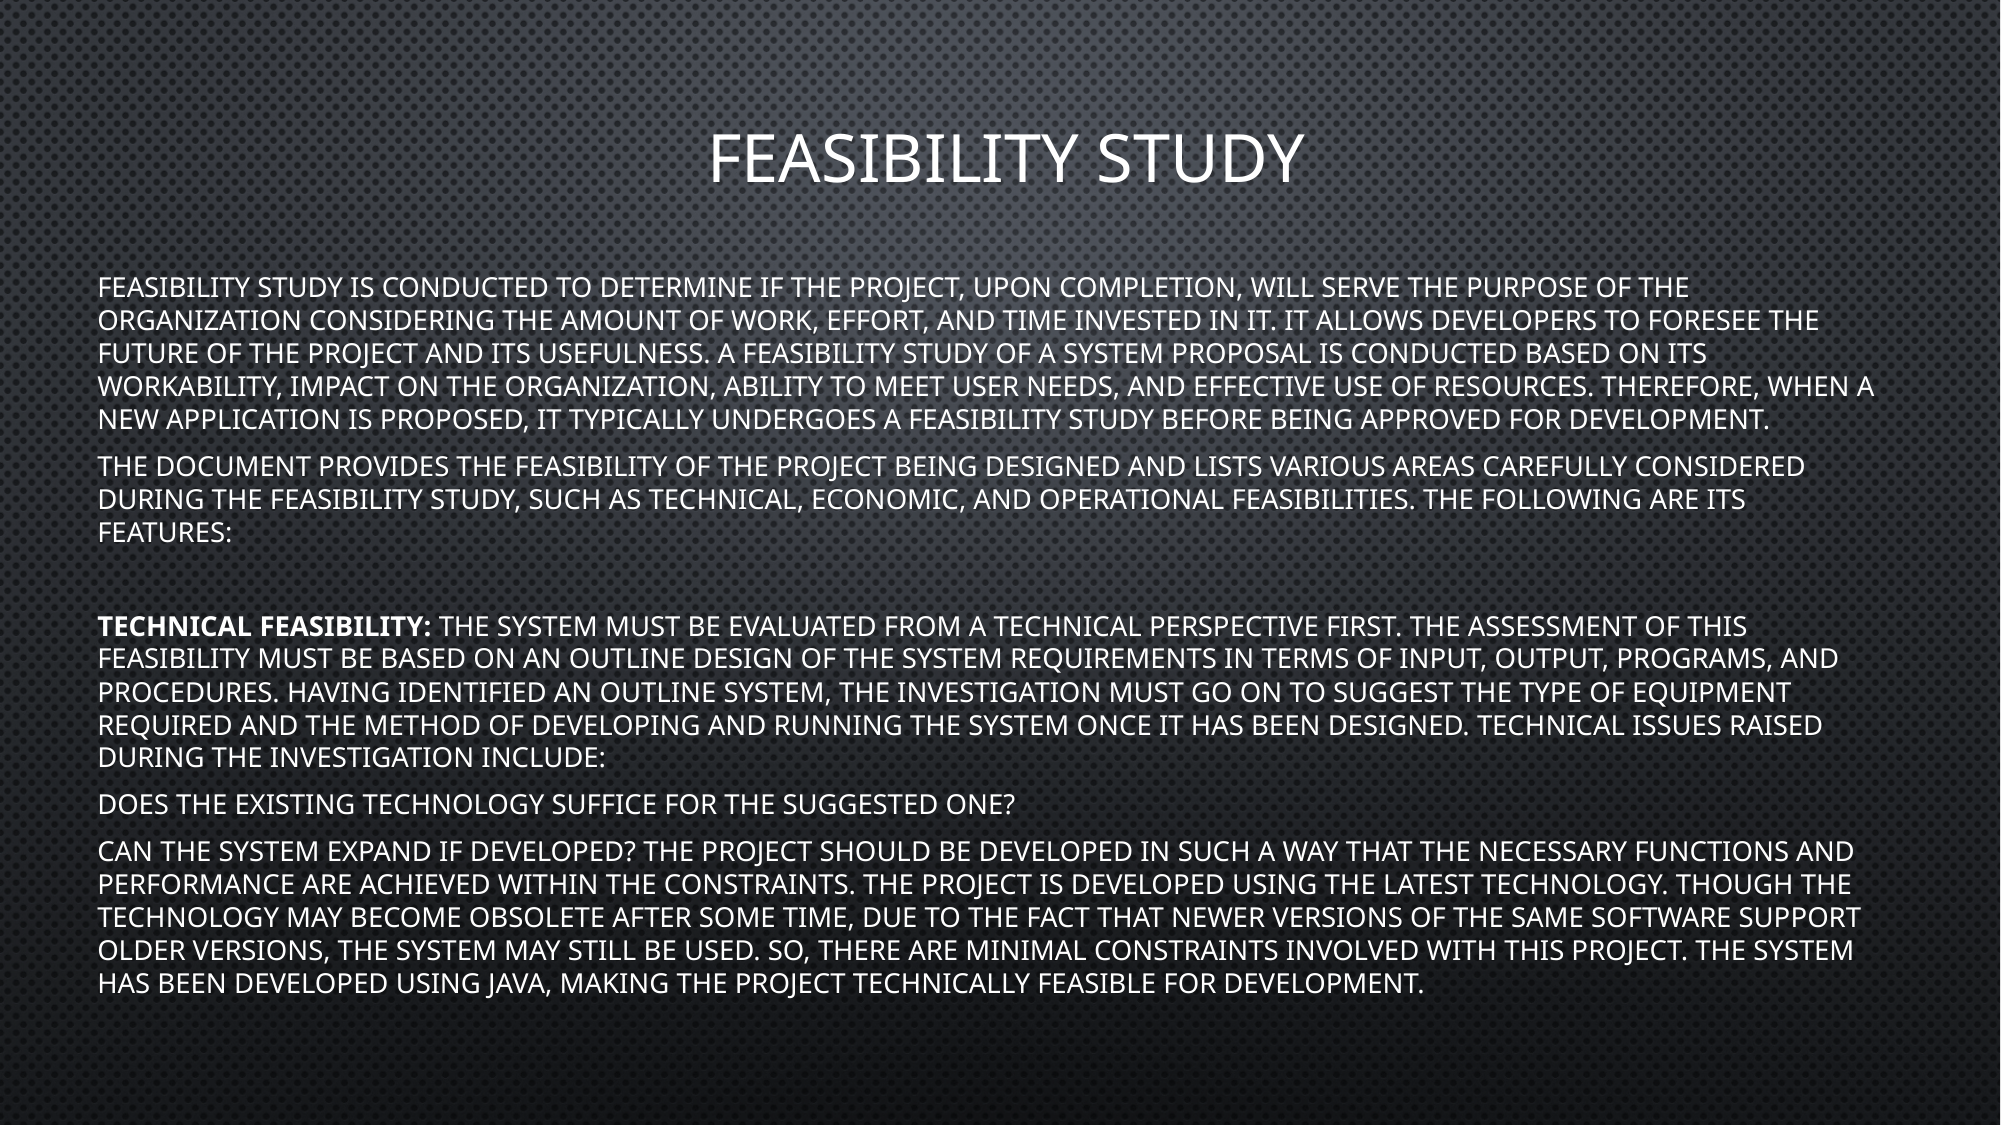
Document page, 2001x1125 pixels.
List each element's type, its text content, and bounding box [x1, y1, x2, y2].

title Feasibility Study [202, 0, 1828, 249]
list Feasibility study is conducted to determine if the project, upon completion, will serve the purpose of the organization considering the amount of work, effort, and time invested in it. It allows developers to foresee the future of the project and its usefulness. A feasibility study of a system proposal is conducted based on its workability, impact on the organization, ability to meet user needs, and effective use of resources. Therefore, when a new application is proposed, it typically undergoes a feasibility study before being approved for development. The document provides the feasibility of the project being designed and lists various areas carefully considered during the feasibility study, such as Technical, Economic, and Operational feasibilities. The following are its features: Technical Feasibility: The system must be evaluated from a technical perspective first. The assessment of this feasibility must be based on an outline design of the system requirements in terms of input, output, programs, and procedures. Having identified an outline system, the investigation must go on to suggest the type of equipment required and the method of developing and running the system once it has been designed. Technical issues raised during the investigation include: Does the existing technology suffice for the suggested one? Can the system expand if developed? The project should be developed in such a way that the necessary functions and performance are achieved within the constraints. The project is developed using the latest technology. Though the technology may become obsolete after some time, due to the fact that newer versions of the same software support older versions, the system may still be used. So, there are minimal constraints involved with this project. The system has been developed using Java, making the project technically feasible for development. [82, 249, 1891, 1020]
